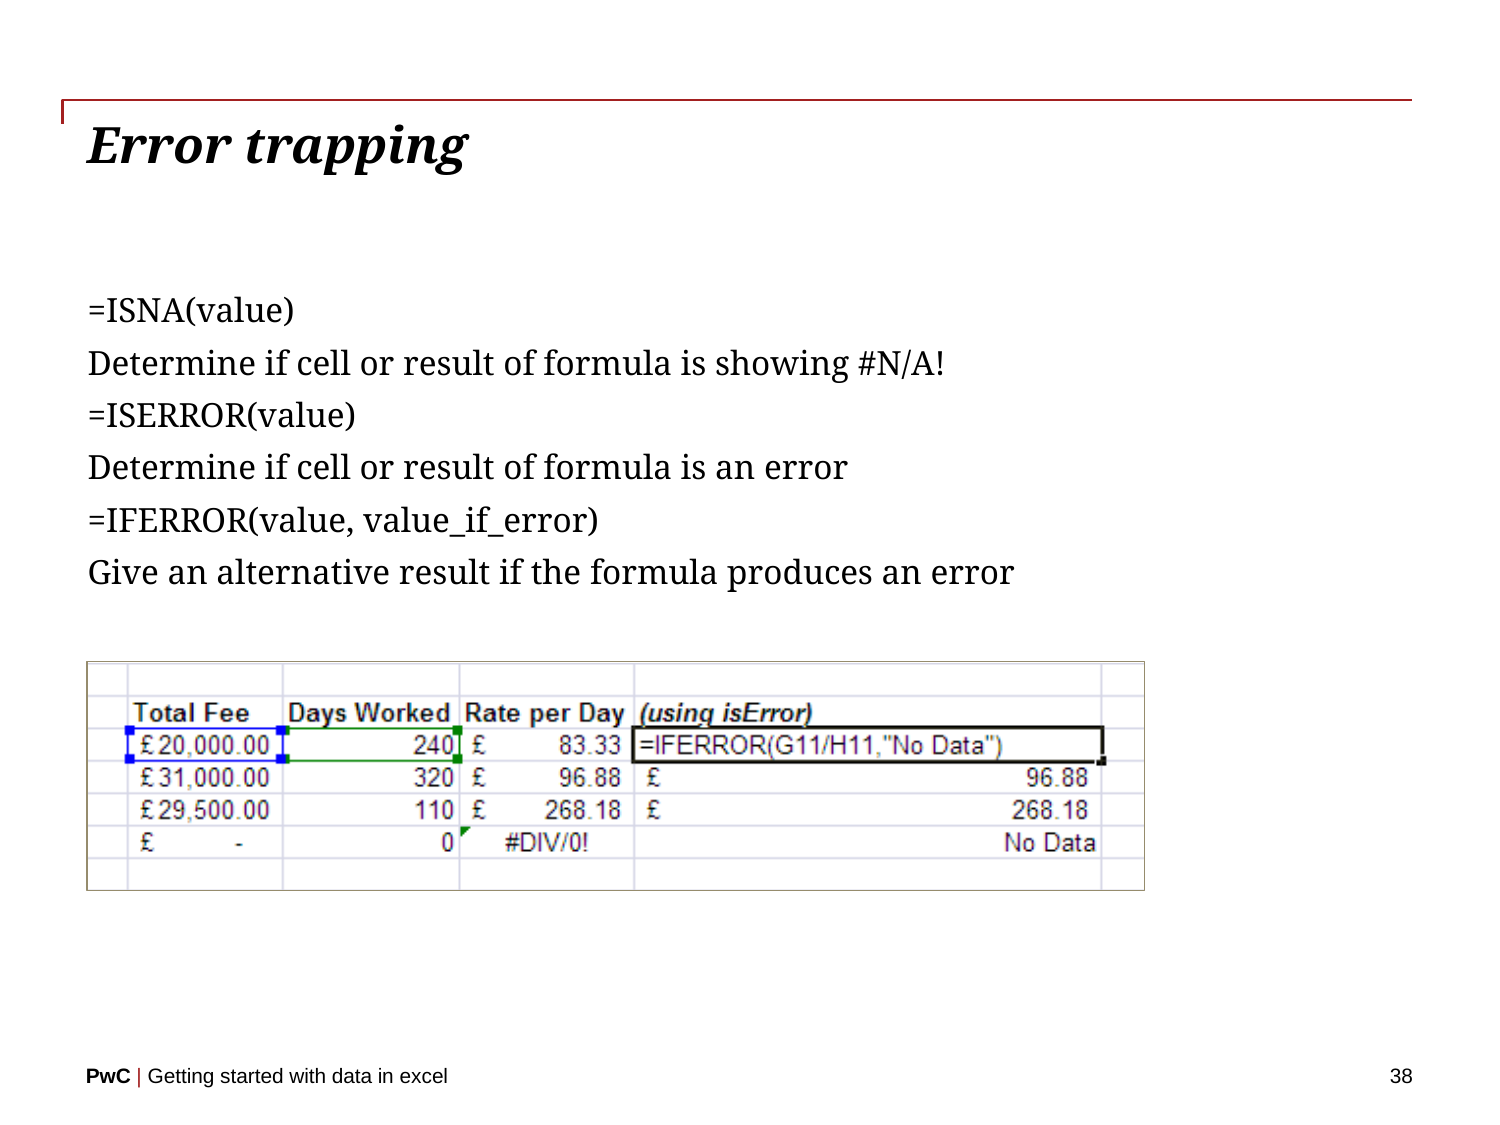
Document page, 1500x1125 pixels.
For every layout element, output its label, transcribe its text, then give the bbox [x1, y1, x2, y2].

picture [87, 662, 1145, 891]
list =ISNA(value) Determine if cell or result of formula is showing #N/A! =ISERROR(value) Determine if cell or result of formula is an error =IFERROR(value, value_if_error) Give an alternative result if the formula produces an error [87, 289, 1413, 638]
title Error trapping [87, 113, 1413, 174]
slide_number 38 [1162, 1062, 1413, 1088]
